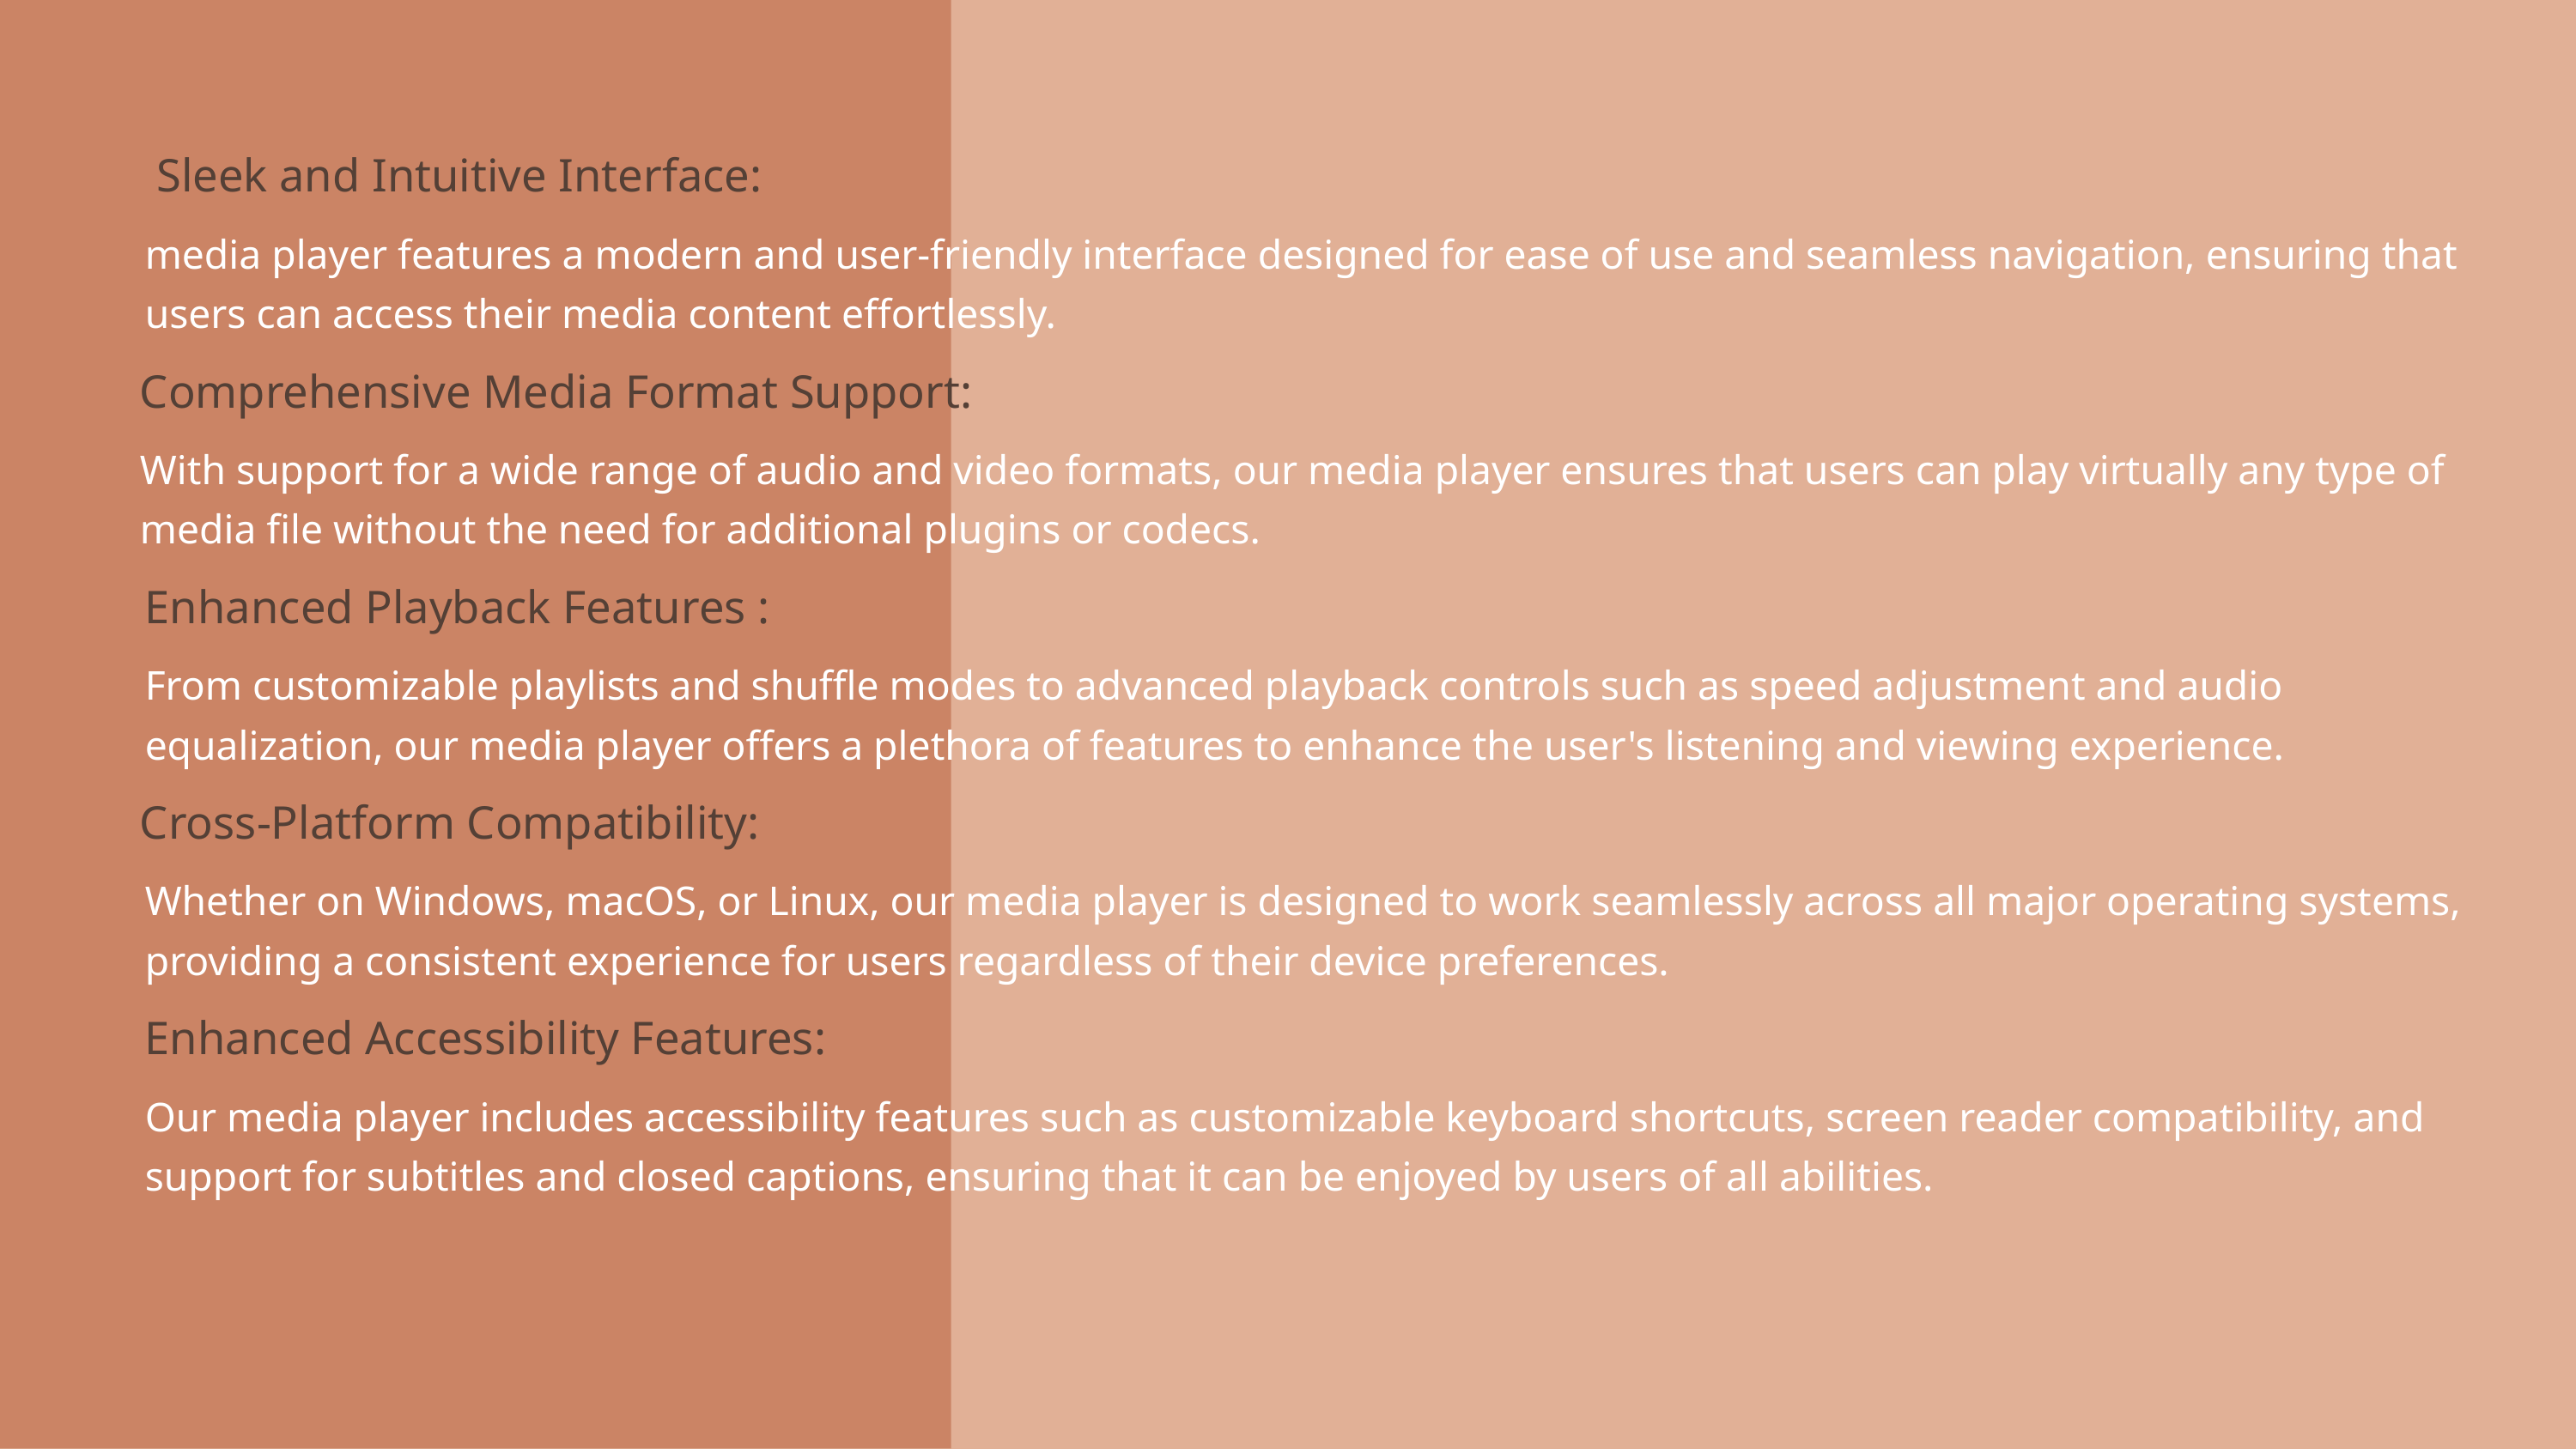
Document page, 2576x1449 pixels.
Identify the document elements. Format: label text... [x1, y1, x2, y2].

text_box media player features a modern and user-friendly interface designed for ease of use and seamless navigation, ensuring that users can access their media content effortlessly. [144, 217, 2495, 336]
text_box Our media player includes accessibility features such as customizable keyboard shortcuts, screen reader compatibility, and support for subtitles and closed captions, ensuring that it can be enjoyed by users of all abilities. [144, 1079, 2495, 1199]
text_box Enhanced Playback Features : [144, 573, 951, 633]
text_box [0, 0, 951, 1449]
text_box From customizable playlists and shuffle modes to advanced playback controls such as speed adjustment and audio equalization, our media player offers a plethora of features to enhance the user's listening and viewing experience. [144, 648, 2495, 768]
text_box With support for a wide range of audio and video formats, our media player ensures that users can play virtually any type of media file without the need for additional plugins or codecs. [139, 433, 2490, 553]
text_box Sleek and Intuitive Interface: [144, 142, 951, 201]
text_box Cross-Platform Compatibility: [139, 789, 1030, 849]
text_box Enhanced Accessibility Features: [144, 1005, 1035, 1064]
text_box Whether on Windows, macOS, or Linux, our media player is designed to work seamlessly across all major operating systems, providing a consistent experience for users regardless of their device preferences. [144, 864, 2495, 984]
text_box Comprehensive Media Format Support: [139, 358, 1138, 417]
